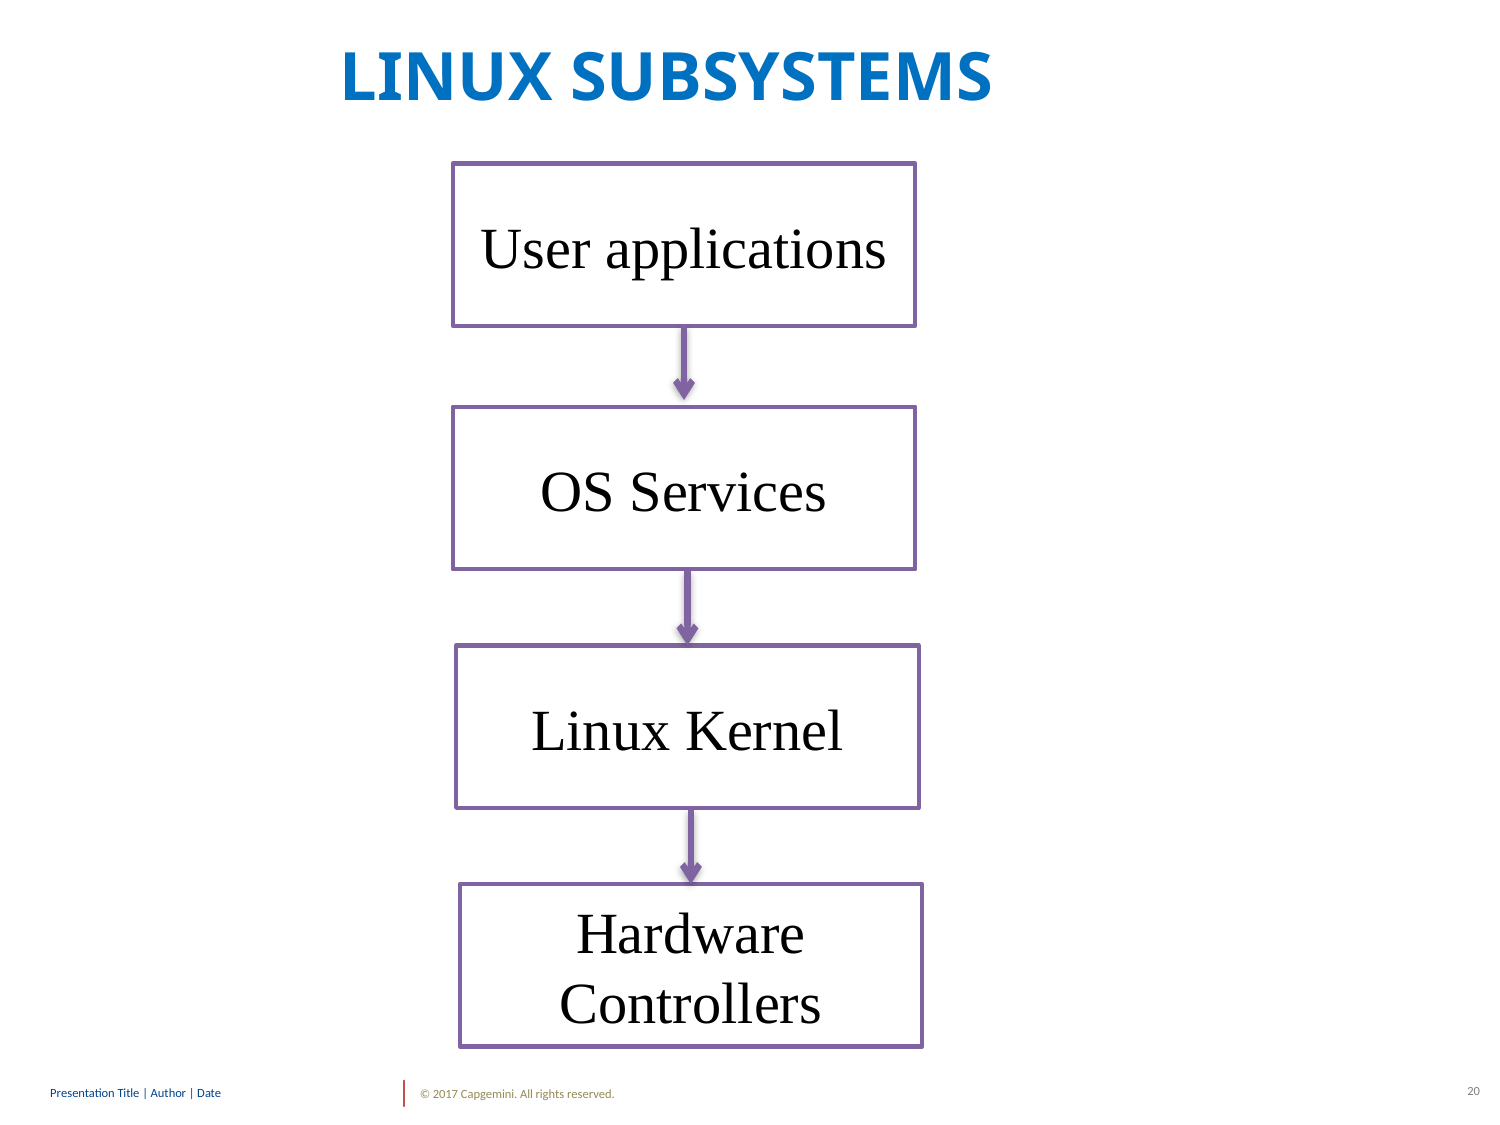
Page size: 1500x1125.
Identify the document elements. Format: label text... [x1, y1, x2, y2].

text_box LINUX SUBSYSTEMS [324, 0, 1214, 188]
text_box User applications [451, 161, 917, 328]
text_box Hardware Controllers [458, 882, 924, 1049]
text_box Linux Kernel [454, 643, 921, 810]
text_box OS Services [451, 405, 917, 571]
